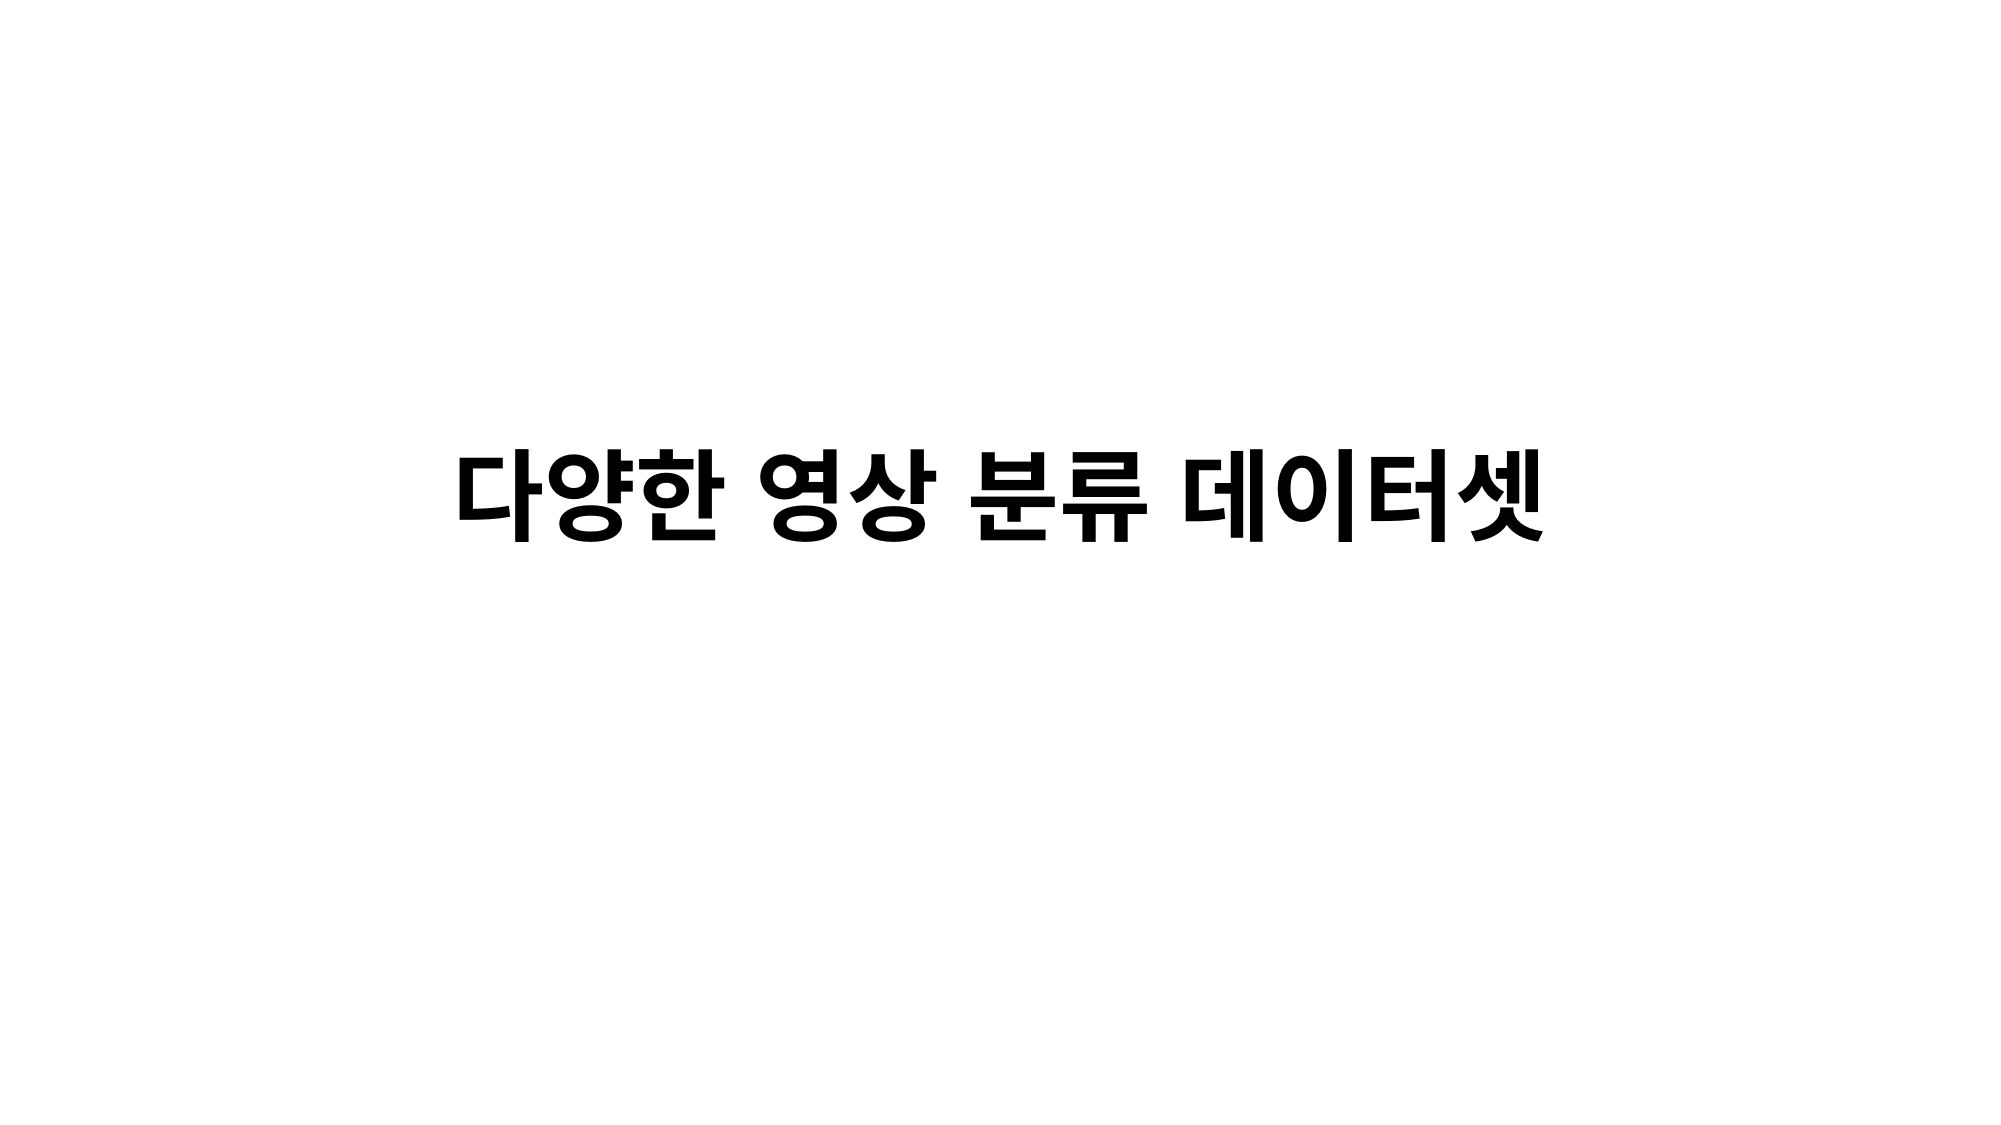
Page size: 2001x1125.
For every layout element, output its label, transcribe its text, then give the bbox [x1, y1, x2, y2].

title 다양한 영상 분류 데이터셋 [172, 385, 1828, 563]
